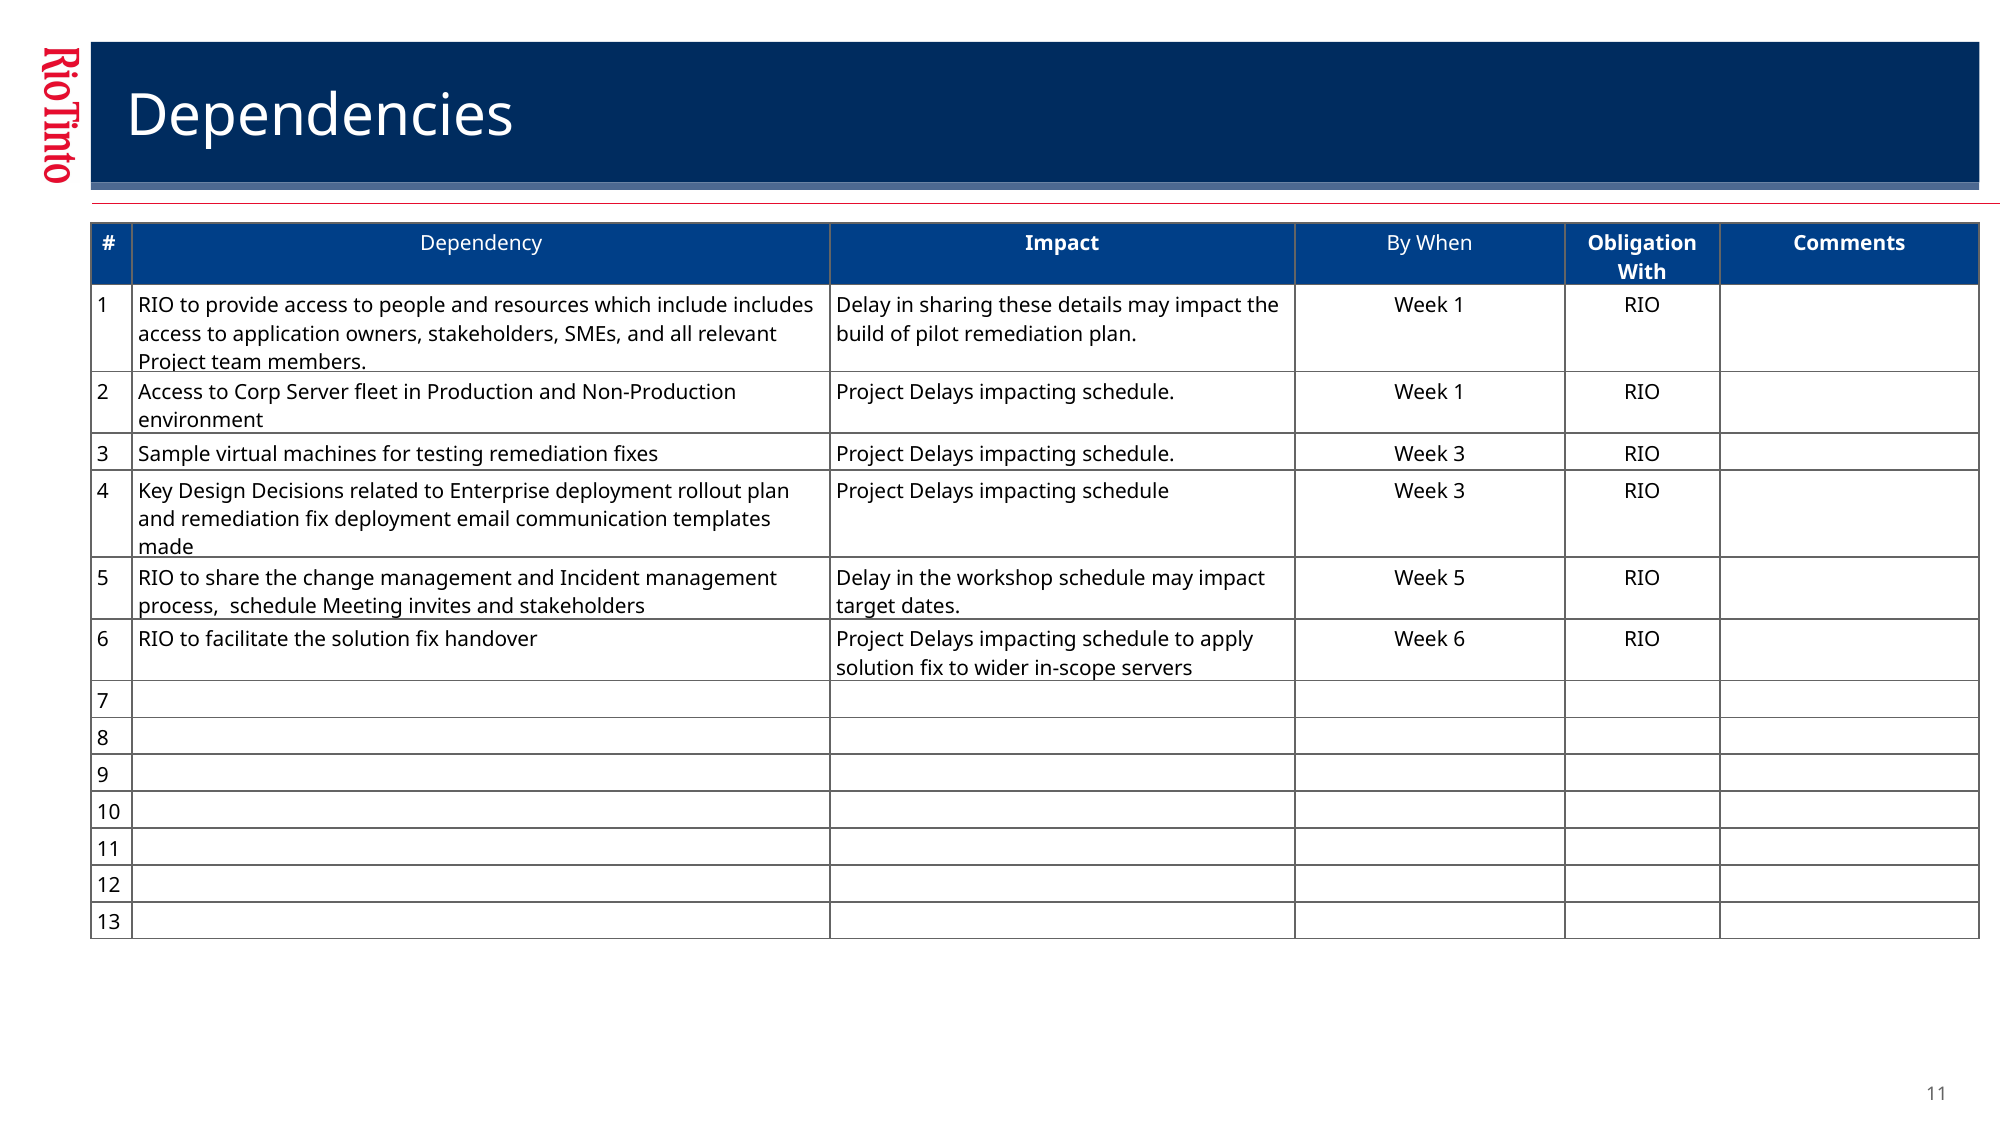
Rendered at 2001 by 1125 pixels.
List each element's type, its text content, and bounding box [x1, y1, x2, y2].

table_cell [1566, 792, 1719, 827]
slide_number 11 [1812, 1065, 1948, 1115]
table_cell [1721, 718, 1978, 753]
table_cell [1721, 434, 1978, 469]
table_cell [1721, 372, 1978, 432]
table_cell [1296, 681, 1564, 717]
table_cell [1566, 903, 1719, 938]
table_cell Week 1 [1296, 285, 1564, 371]
table_cell Week 3 [1296, 434, 1564, 469]
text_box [90, 41, 1980, 191]
picture [41, 48, 80, 183]
table_cell [133, 718, 829, 753]
table_cell Project Delays impacting schedule. [831, 372, 1294, 432]
table_cell [1296, 792, 1564, 827]
table_cell [1721, 866, 1978, 901]
table_cell [133, 866, 829, 901]
table_header By When [1296, 224, 1564, 284]
table_cell 13 [92, 903, 131, 938]
table_cell [1566, 829, 1719, 864]
table_cell RIO [1566, 434, 1719, 469]
table_cell [133, 755, 829, 790]
table_cell [1721, 681, 1978, 717]
table_cell [1296, 866, 1564, 901]
table_cell [1296, 829, 1564, 864]
table_cell Key Design Decisions related to Enterprise deployment rollout plan and remediation fix deployment email communication templates made [133, 471, 829, 556]
table_cell 3 [92, 434, 131, 469]
table_header Comments [1721, 224, 1978, 284]
table_cell Delay in sharing these details may impact the build of pilot remediation plan. [831, 285, 1294, 371]
table_header Impact [831, 224, 1294, 284]
table_cell [1296, 903, 1564, 938]
table_header Dependency [133, 224, 829, 284]
table_cell [1721, 792, 1978, 827]
table_cell Week 1 [1296, 372, 1564, 432]
table_cell Sample virtual machines for testing remediation fixes [133, 434, 829, 469]
table_cell [1296, 755, 1564, 790]
table_cell [1566, 718, 1719, 753]
table_cell RIO [1566, 285, 1719, 371]
table_cell 9 [92, 755, 131, 790]
table_cell RIO [1566, 620, 1719, 680]
table_cell [1721, 620, 1978, 680]
table_cell [831, 681, 1294, 717]
table_cell [1721, 829, 1978, 864]
table_cell [831, 829, 1294, 864]
table_cell [831, 718, 1294, 753]
table_cell [1566, 755, 1719, 790]
table_cell 10 [92, 792, 131, 827]
table_cell RIO to facilitate the solution fix handover [133, 620, 829, 680]
table_cell 1 [92, 285, 131, 371]
table_cell [831, 792, 1294, 827]
table_cell 12 [92, 866, 131, 901]
table_cell 4 [92, 471, 131, 556]
table_cell RIO to share the change management and Incident management process, schedule Meeting invites and stakeholders [133, 558, 829, 618]
table_cell RIO [1566, 558, 1719, 618]
table_cell [831, 866, 1294, 901]
table_cell 8 [92, 718, 131, 753]
table_cell RIO [1566, 372, 1719, 432]
table_cell 5 [92, 558, 131, 618]
table_cell Project Delays impacting schedule [831, 471, 1294, 556]
table_cell Project Delays impacting schedule to apply solution fix to wider in-scope servers [831, 620, 1294, 680]
table_cell 2 [92, 372, 131, 432]
table_cell Week 6 [1296, 620, 1564, 680]
table_cell RIO [1566, 471, 1719, 556]
table_cell [133, 792, 829, 827]
table_cell Project Delays impacting schedule. [831, 434, 1294, 469]
table_cell [1721, 285, 1978, 371]
table_cell RIO to provide access to people and resources which include includes access to application owners, stakeholders, SMEs, and all relevant Project team members. [133, 285, 829, 371]
table_cell [133, 903, 829, 938]
table_cell 6 [92, 620, 131, 680]
table_cell [1721, 471, 1978, 556]
table_cell 7 [92, 681, 131, 717]
table_cell Week 5 [1296, 558, 1564, 618]
table_cell [831, 755, 1294, 790]
table_cell [133, 829, 829, 864]
table_cell [1566, 866, 1719, 901]
table_cell [1721, 558, 1978, 618]
table_cell [1296, 718, 1564, 753]
table_cell [1721, 755, 1978, 790]
table_cell Delay in the workshop schedule may impact target dates. [831, 558, 1294, 618]
table_cell [1566, 681, 1719, 717]
table_cell [1721, 903, 1978, 938]
table_header # [92, 224, 131, 284]
table_cell 11 [92, 829, 131, 864]
table_cell [831, 903, 1294, 938]
table_header Obligation With [1566, 224, 1719, 284]
table_cell Week 3 [1296, 471, 1564, 556]
table_cell Access to Corp Server fleet in Production and Non-Production environment [133, 372, 829, 432]
table_cell [133, 681, 829, 717]
